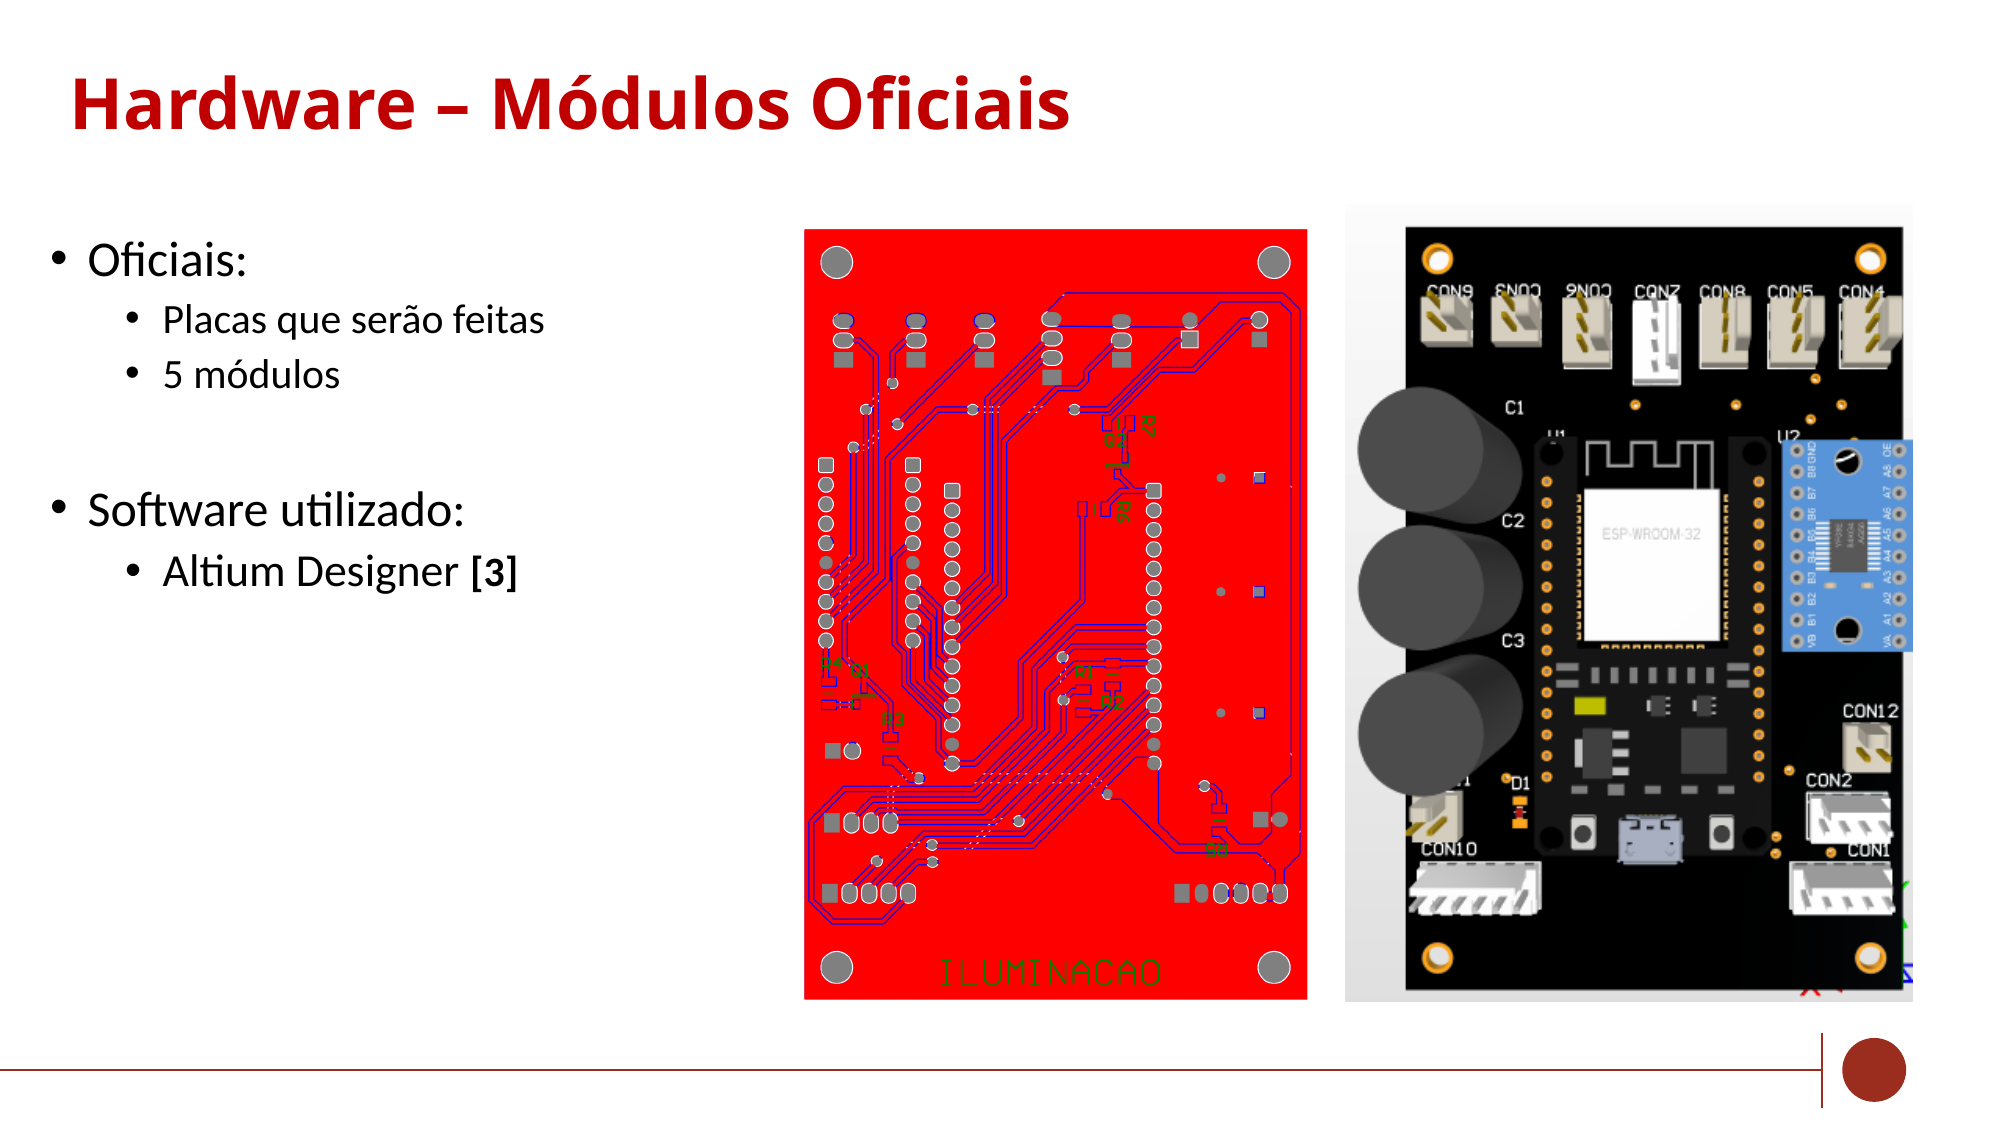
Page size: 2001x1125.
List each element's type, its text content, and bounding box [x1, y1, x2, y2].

title Hardware – Módulos Oficiais [54, 60, 2000, 153]
picture [803, 225, 1310, 1003]
picture [1345, 204, 1913, 1002]
text_box Oficiais: Placas que serão feitas 5 módulos Software utilizado: Altium Designer [3] [35, 225, 786, 1062]
